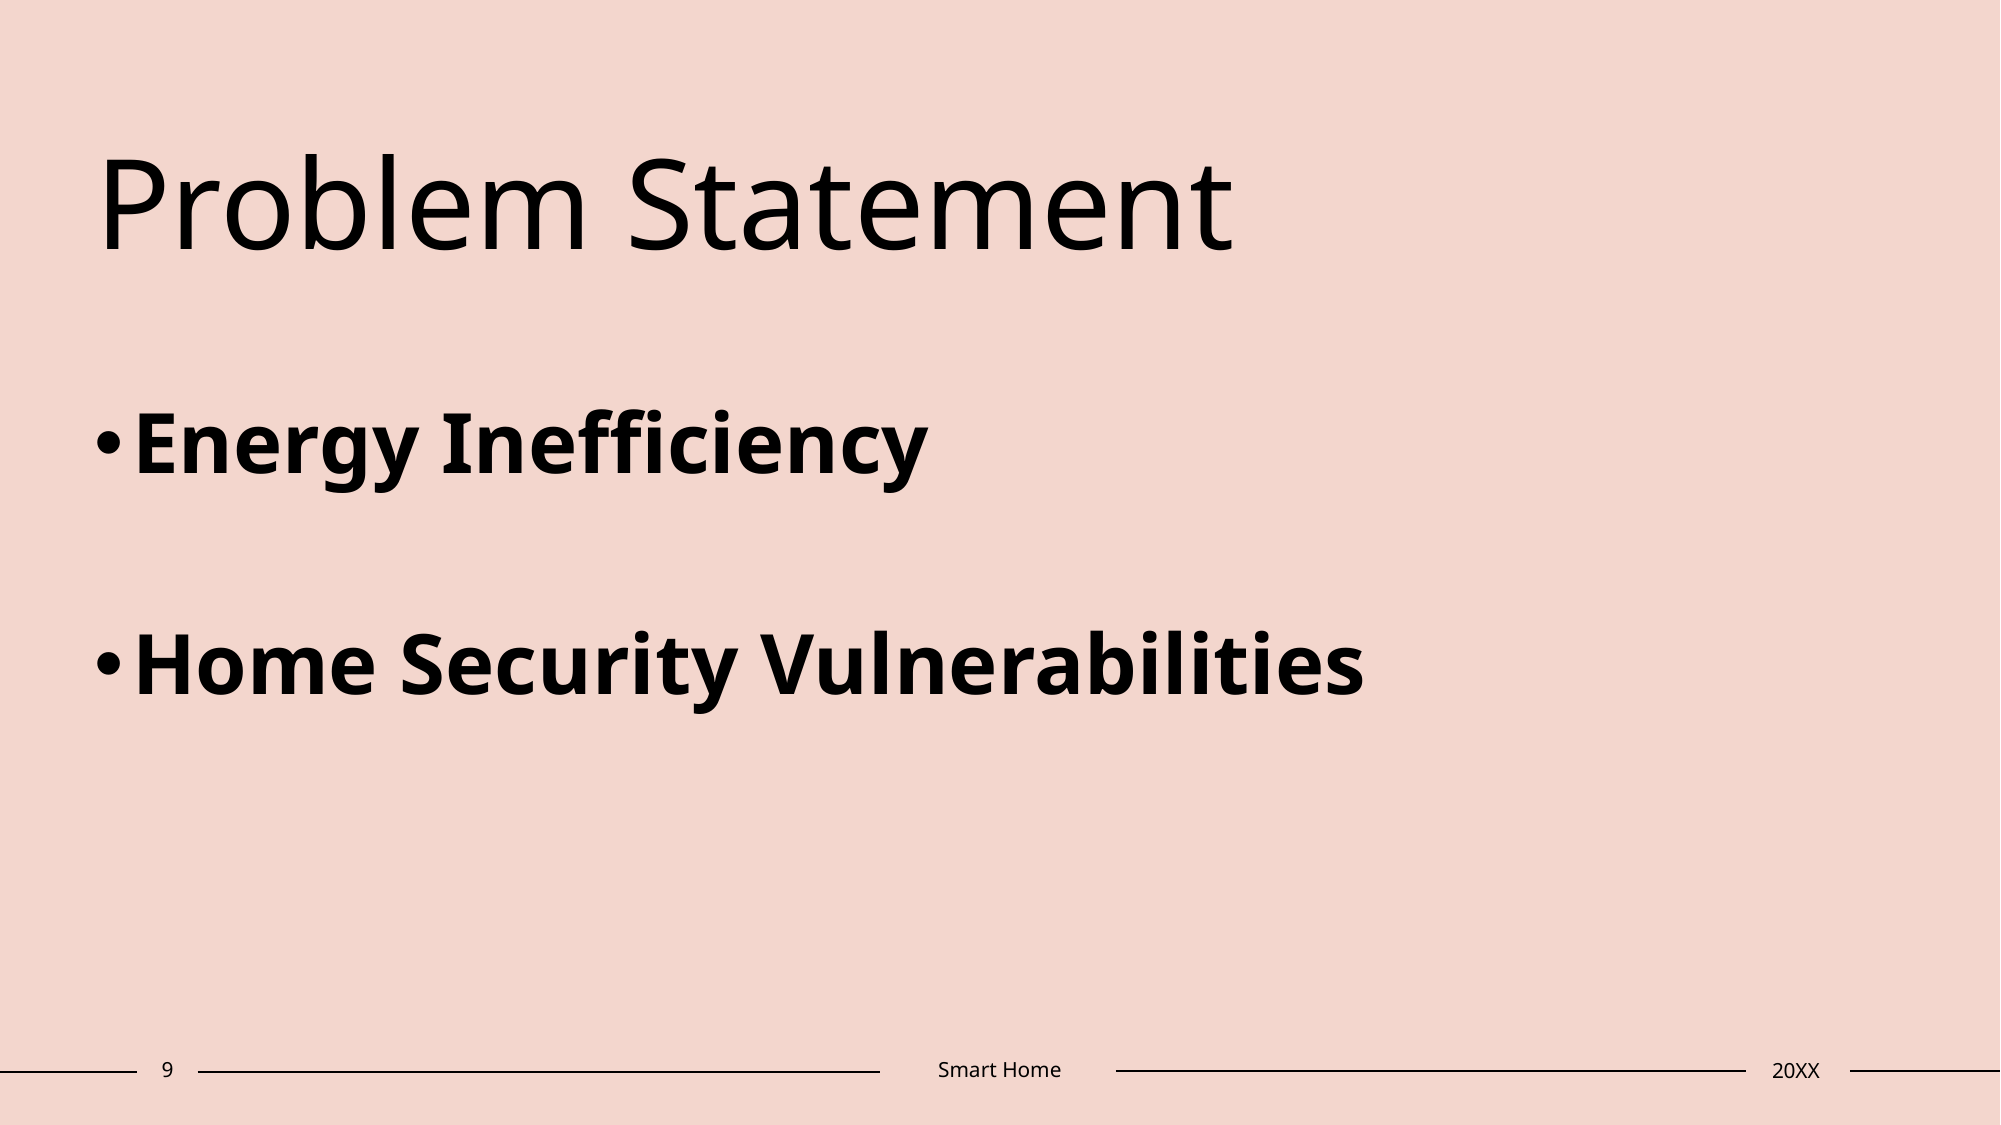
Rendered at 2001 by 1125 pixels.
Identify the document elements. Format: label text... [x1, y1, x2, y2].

title Problem Statement [80, 117, 1707, 284]
list Energy Inefficiency Home Security Vulnerabilities [79, 393, 1884, 980]
slide_number 20XX [1743, 1050, 1849, 1091]
footer Smart Home [879, 1050, 1120, 1091]
slide_number 9 [137, 1050, 198, 1091]
